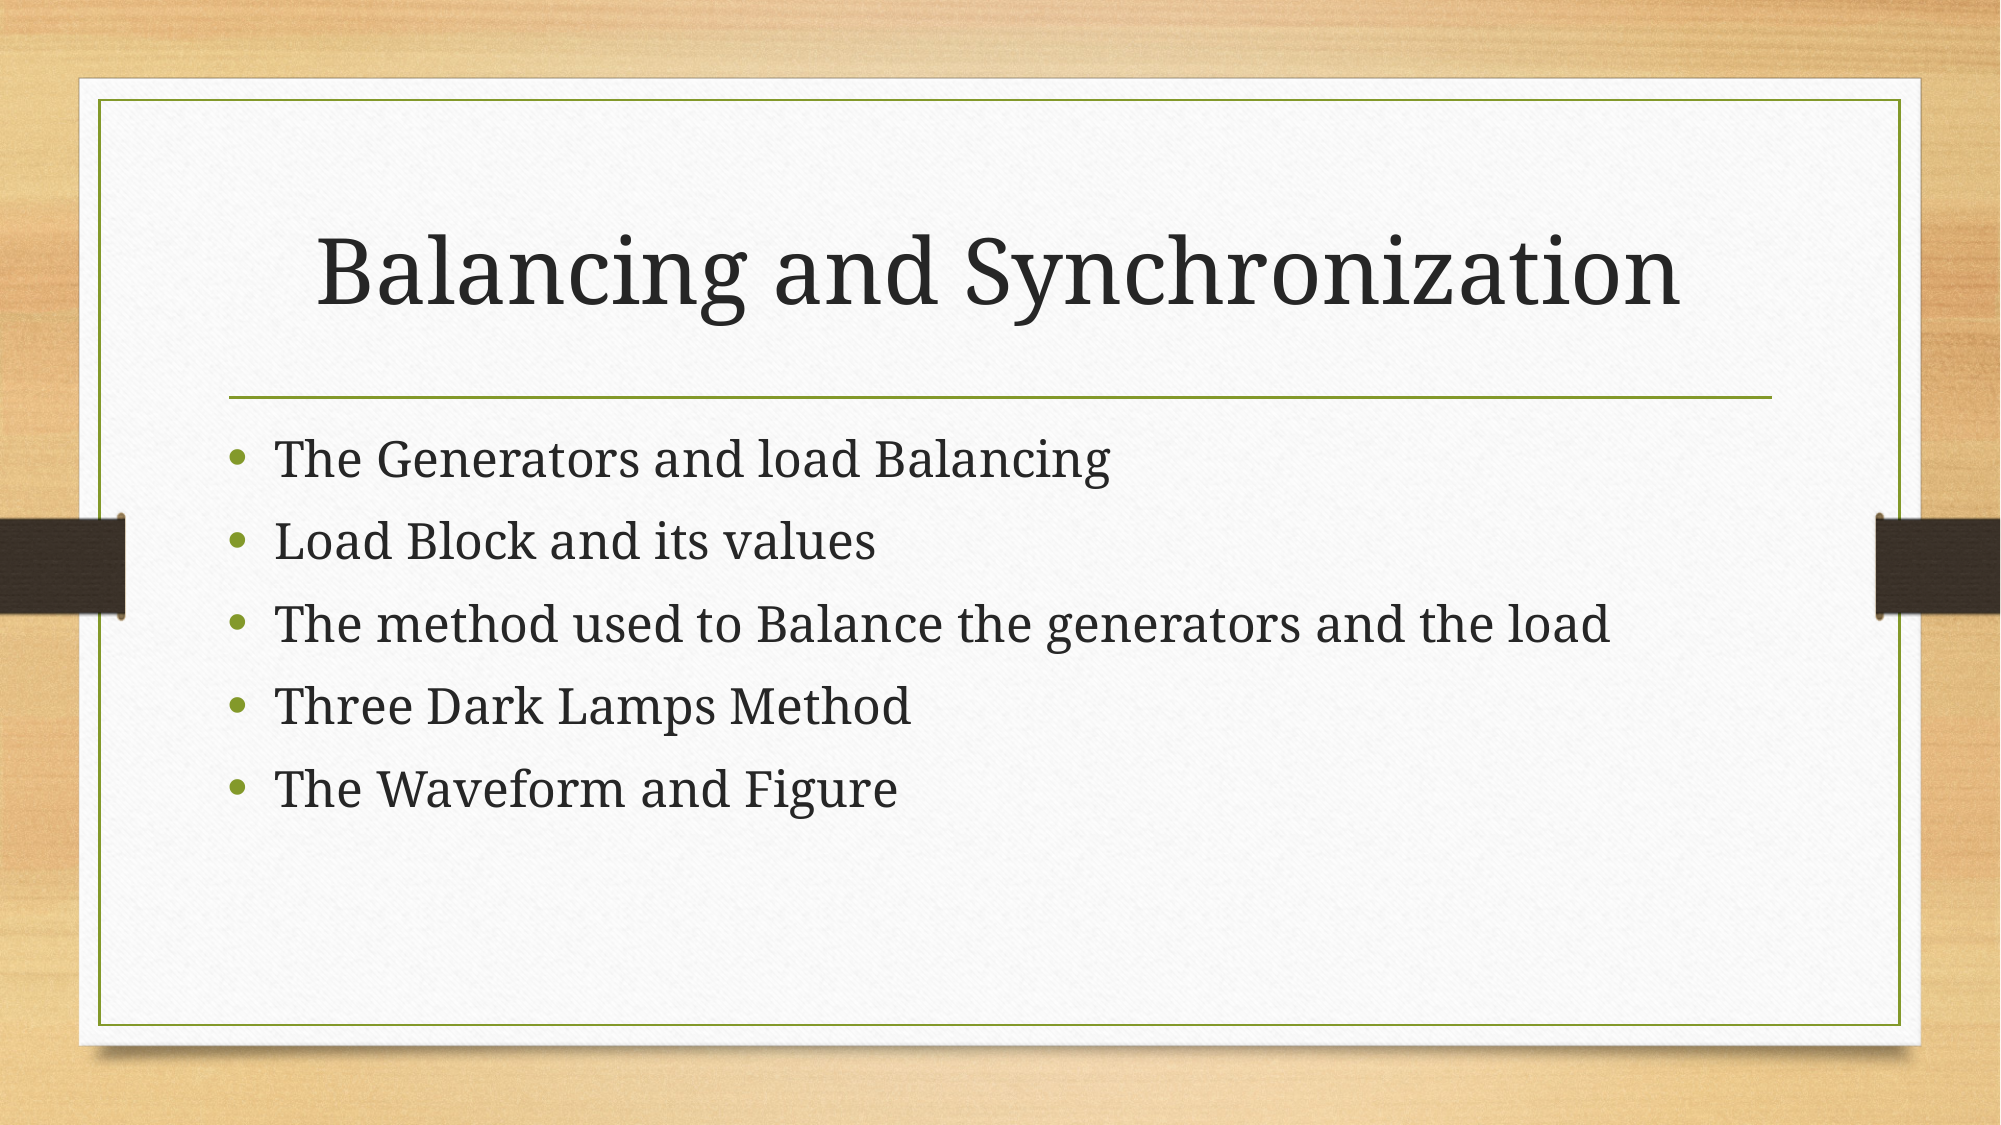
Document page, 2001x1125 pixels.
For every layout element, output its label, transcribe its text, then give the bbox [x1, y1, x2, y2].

picture [0, 0, 2001, 1125]
list The Generators and load Balancing Load Block and its values The method used to Balance the generators and the load Three Dark Lamps Method The Waveform and Figure [212, 419, 1788, 964]
title Balancing and Synchronization [212, 161, 1788, 375]
